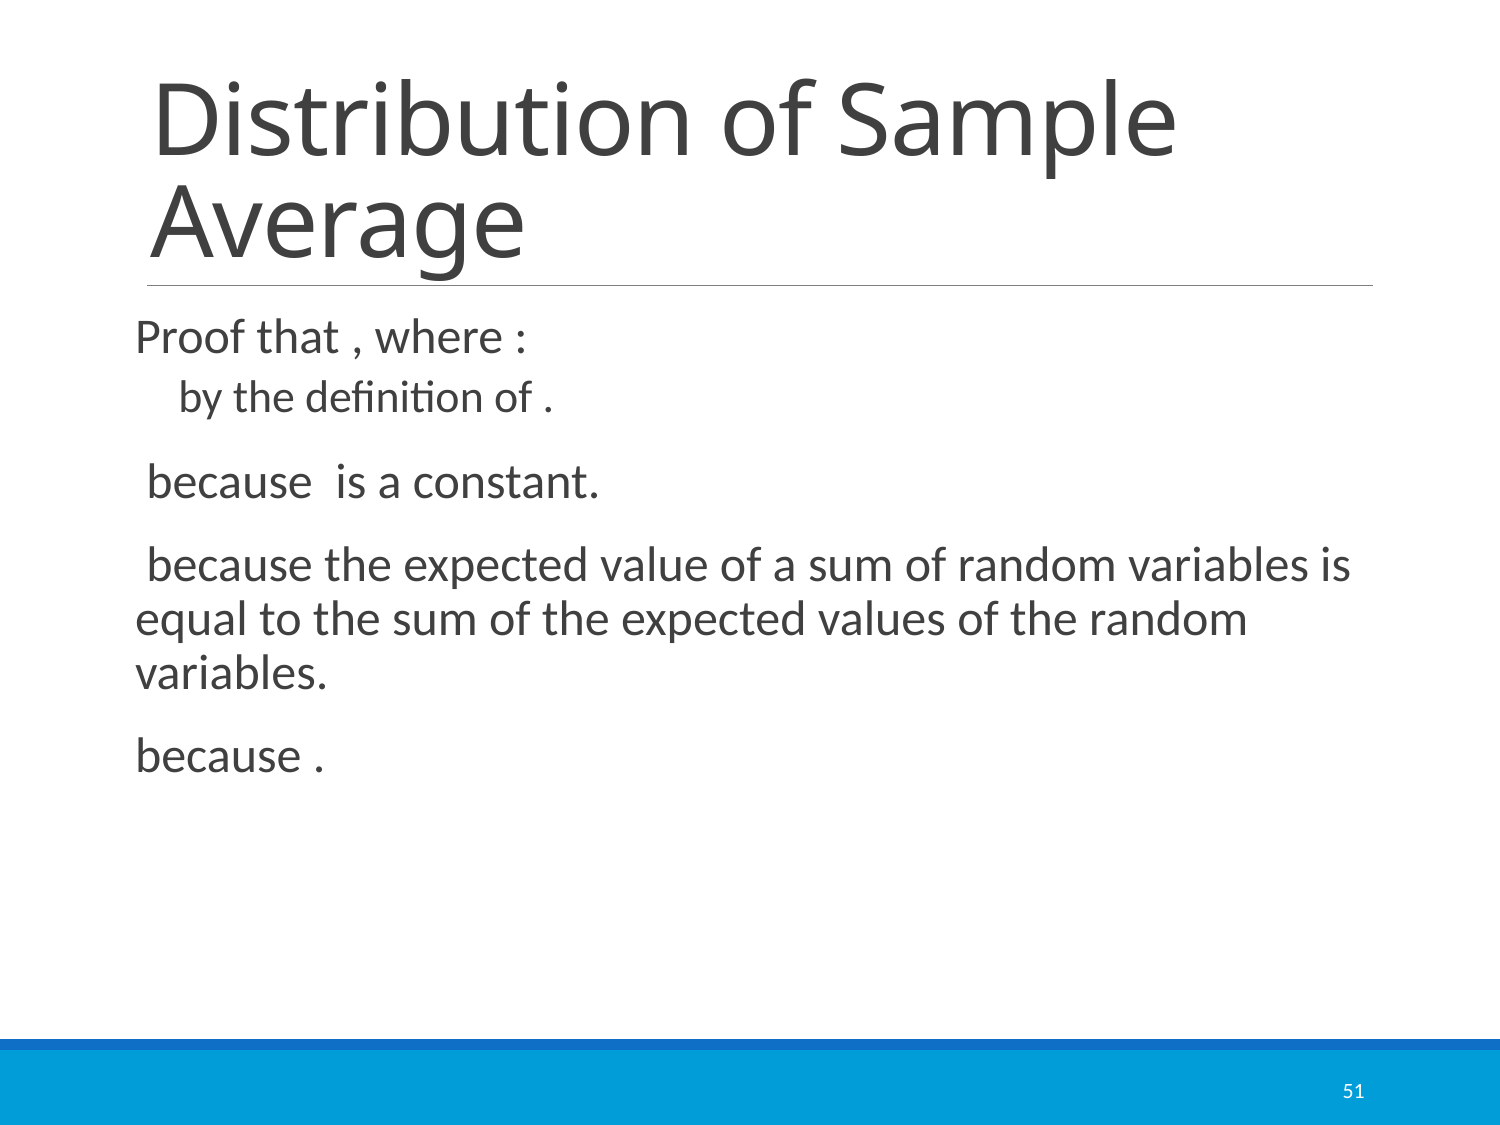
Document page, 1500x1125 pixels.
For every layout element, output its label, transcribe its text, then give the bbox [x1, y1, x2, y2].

slide_number 51 [1218, 1059, 1380, 1120]
title Distribution of Sample Average [135, 47, 1373, 285]
